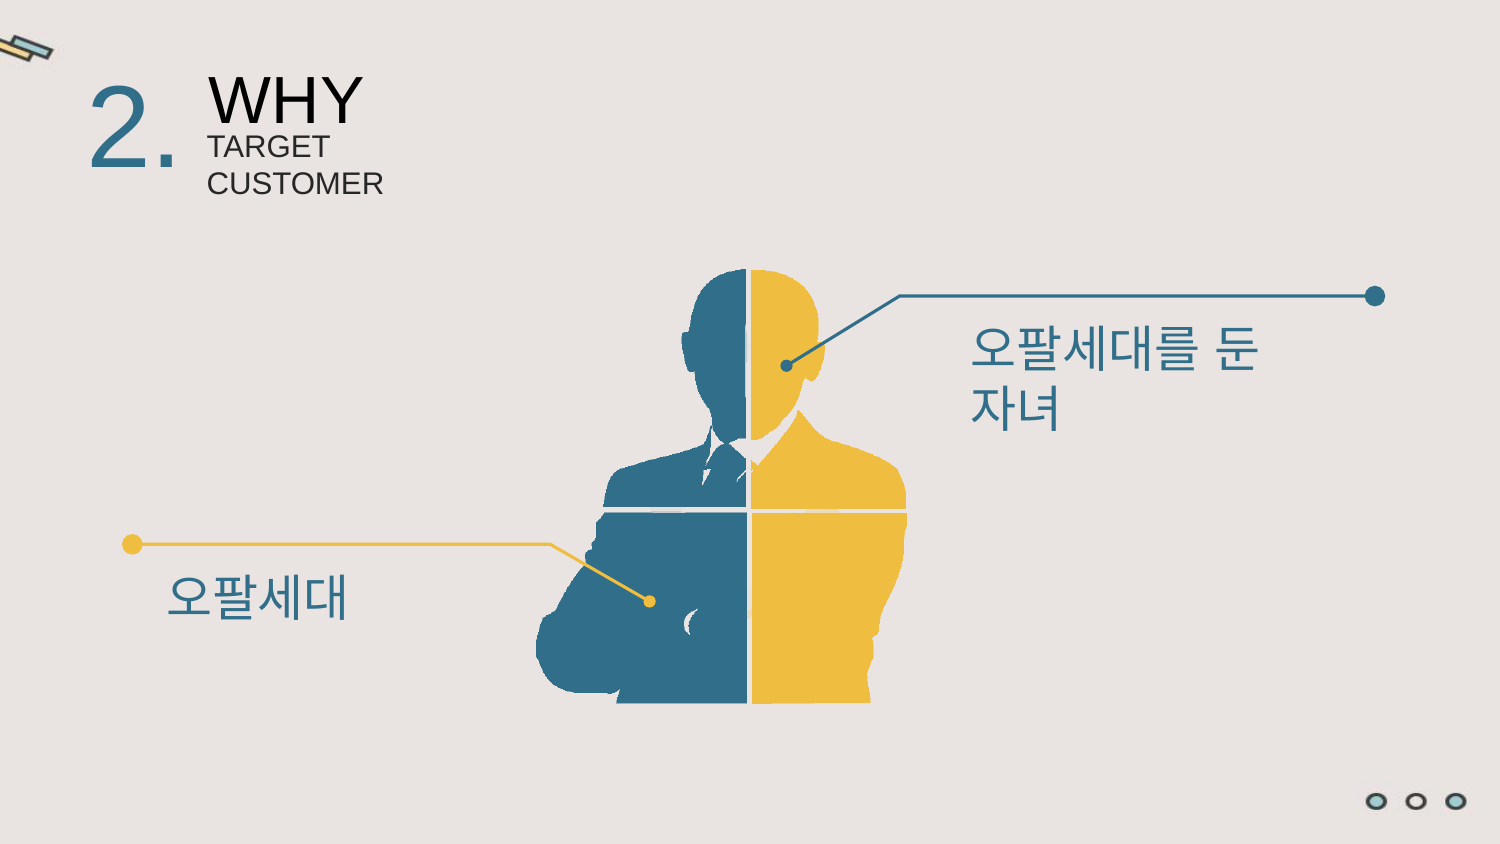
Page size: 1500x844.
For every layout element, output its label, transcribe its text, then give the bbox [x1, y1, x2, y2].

picture [0, 0, 1500, 844]
text_box TARGET CUSTOMER [193, 145, 472, 208]
text_box 오팔세대를 둔 자녀 [957, 311, 1376, 445]
text_box [913, 285, 1386, 351]
text_box 오팔세대 [153, 560, 463, 633]
text_box WHY [193, 49, 507, 145]
text_box [122, 533, 531, 589]
text_box 2. [71, 44, 199, 198]
